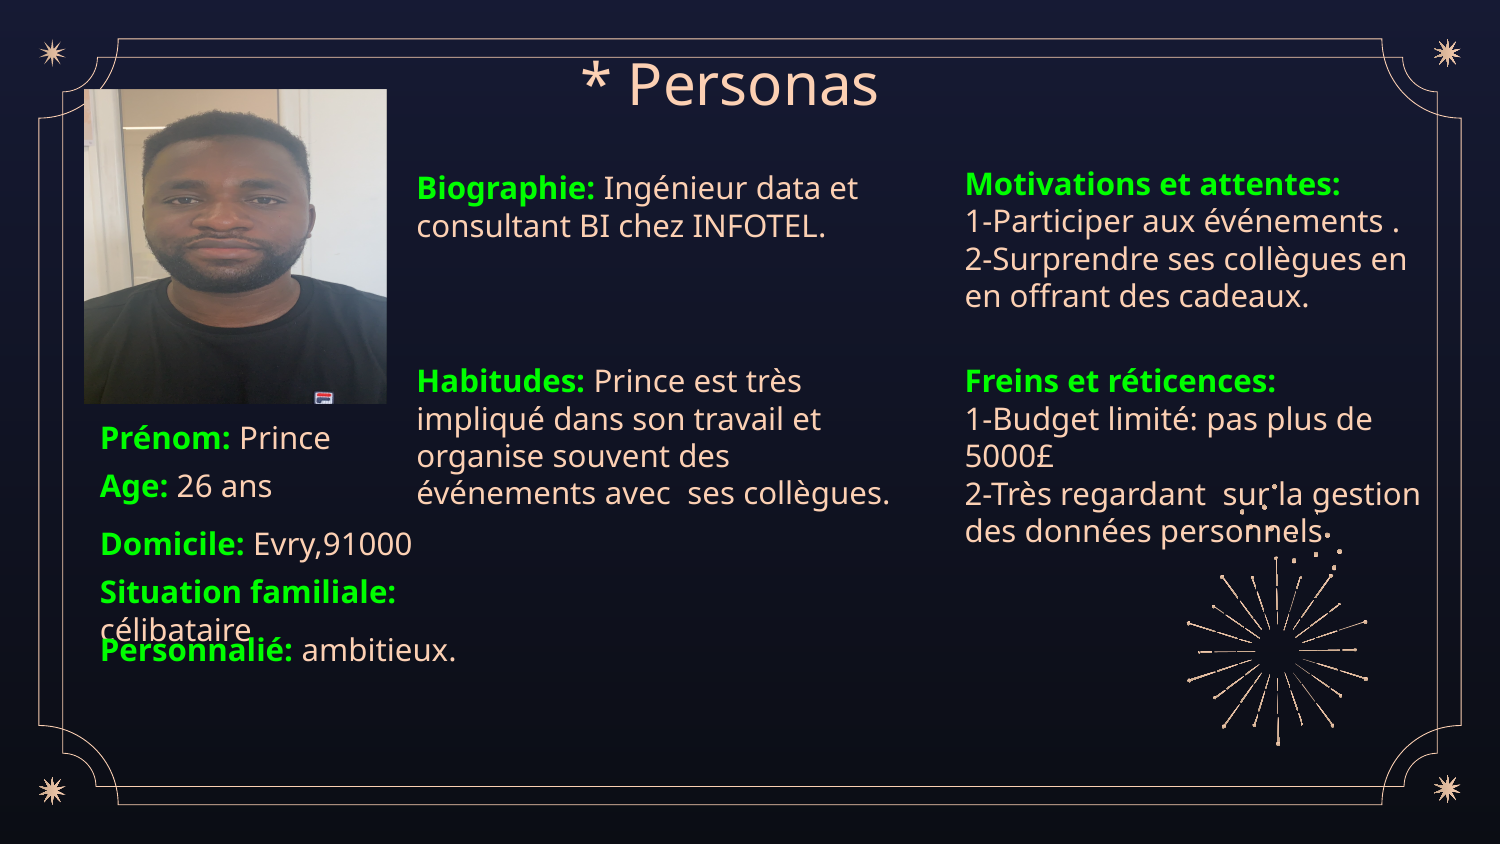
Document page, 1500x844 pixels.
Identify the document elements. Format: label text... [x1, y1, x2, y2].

text_box Habitudes: Prince est très impliqué dans son travail et organise souvent des événements avec ses collègues. [401, 346, 921, 527]
text_box Prénom: Prince [84, 411, 373, 471]
text_box Personnalié: ambitieux. [84, 615, 720, 683]
text_box * Personas [565, 32, 1058, 133]
text_box Freins et réticences: 1-Budget limité: pas plus de 5000£ 2-Très regardant sur la gestion des données personnels [949, 346, 1469, 594]
text_box Domicile: Evry,91000 [84, 509, 484, 577]
picture [84, 89, 387, 404]
text_box Age: 26 ans [84, 451, 304, 509]
text_box Motivations et attentes: 1-Participer aux événements . 2-Surprendre ses collègues en en offrant des cadeaux. [949, 148, 1442, 329]
text_box Situation familiale: célibataire [84, 557, 555, 615]
text_box Biographie: Ingénieur data et consultant BI chez INFOTEL. [401, 153, 921, 259]
